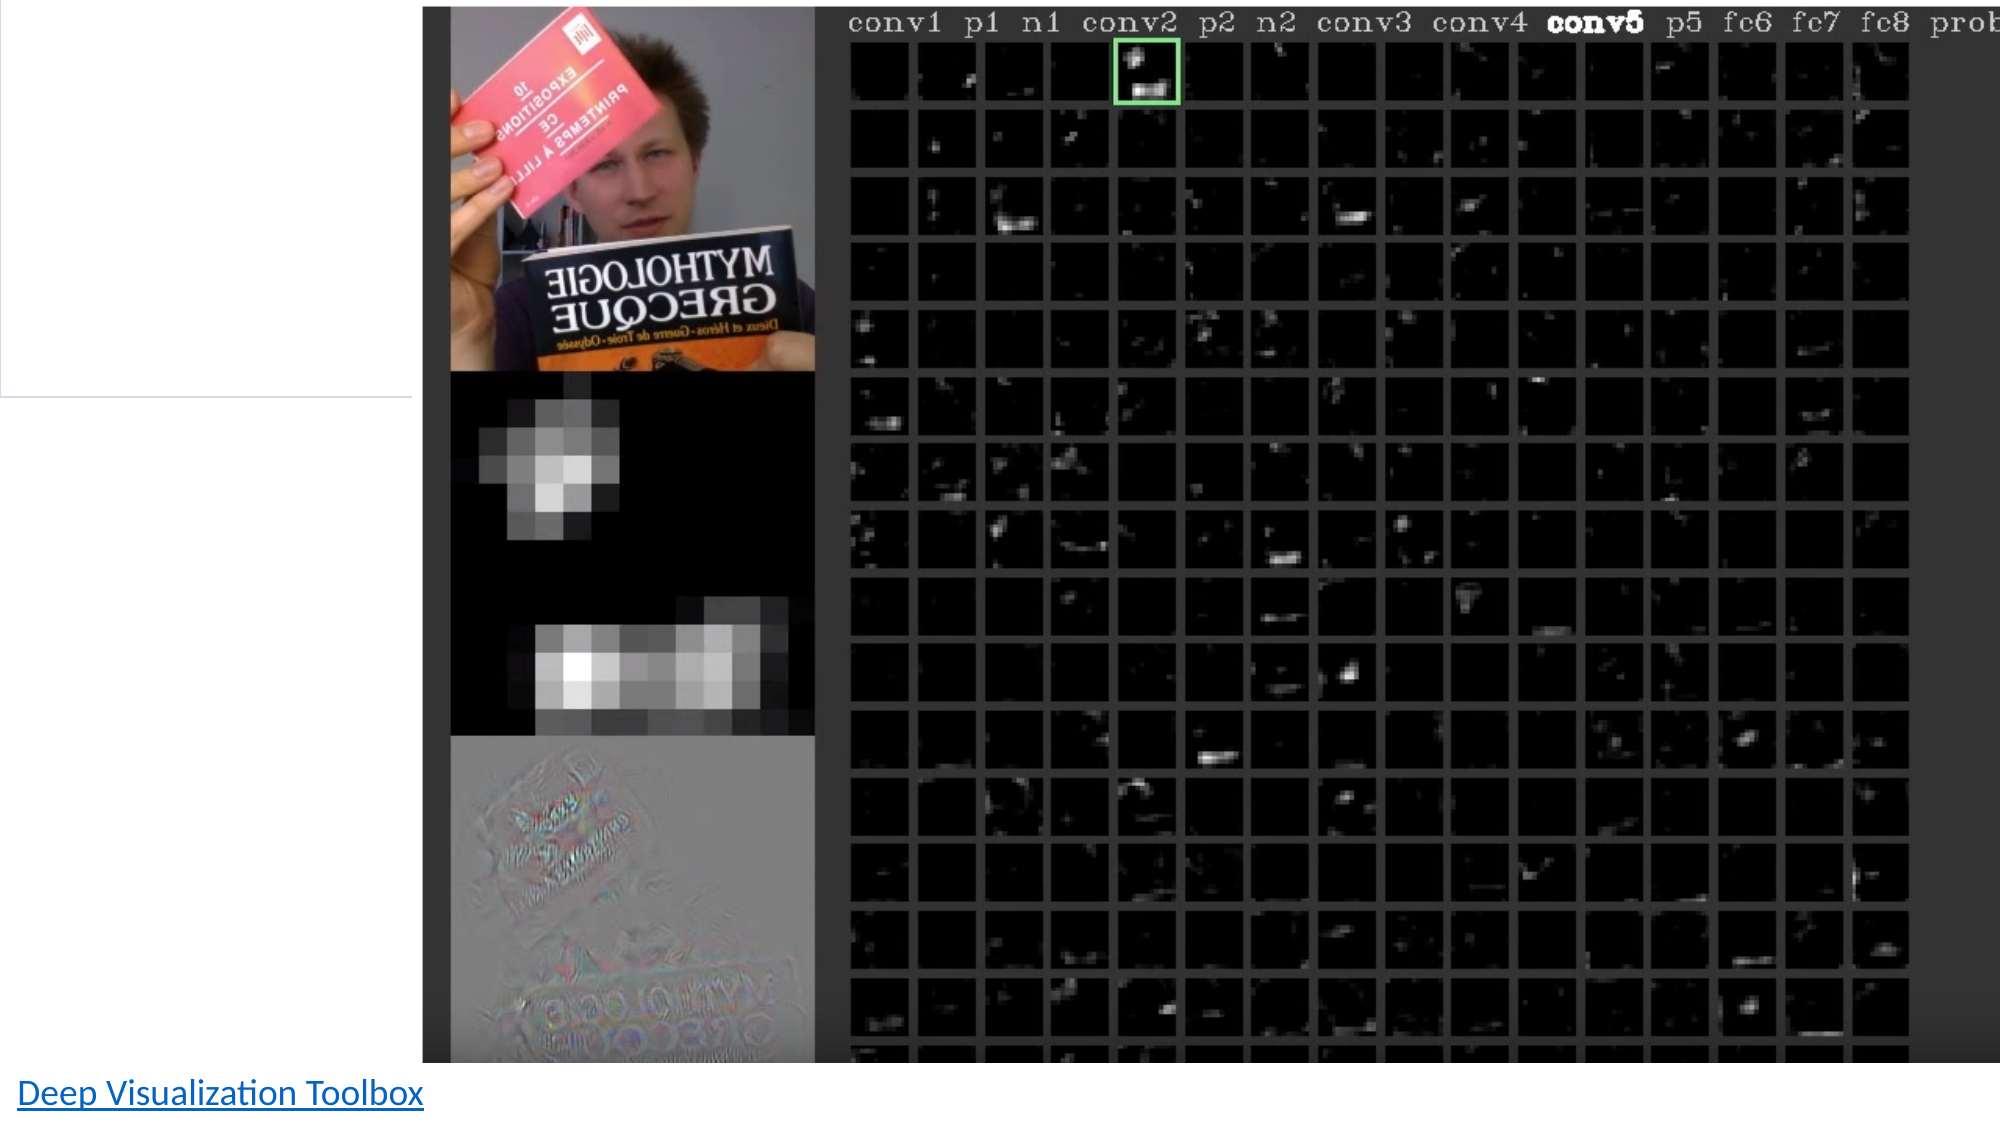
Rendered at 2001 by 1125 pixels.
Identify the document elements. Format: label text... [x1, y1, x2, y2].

picture [412, 0, 2000, 1063]
text_box Deep Visualization Toolbox [2, 1060, 440, 1121]
